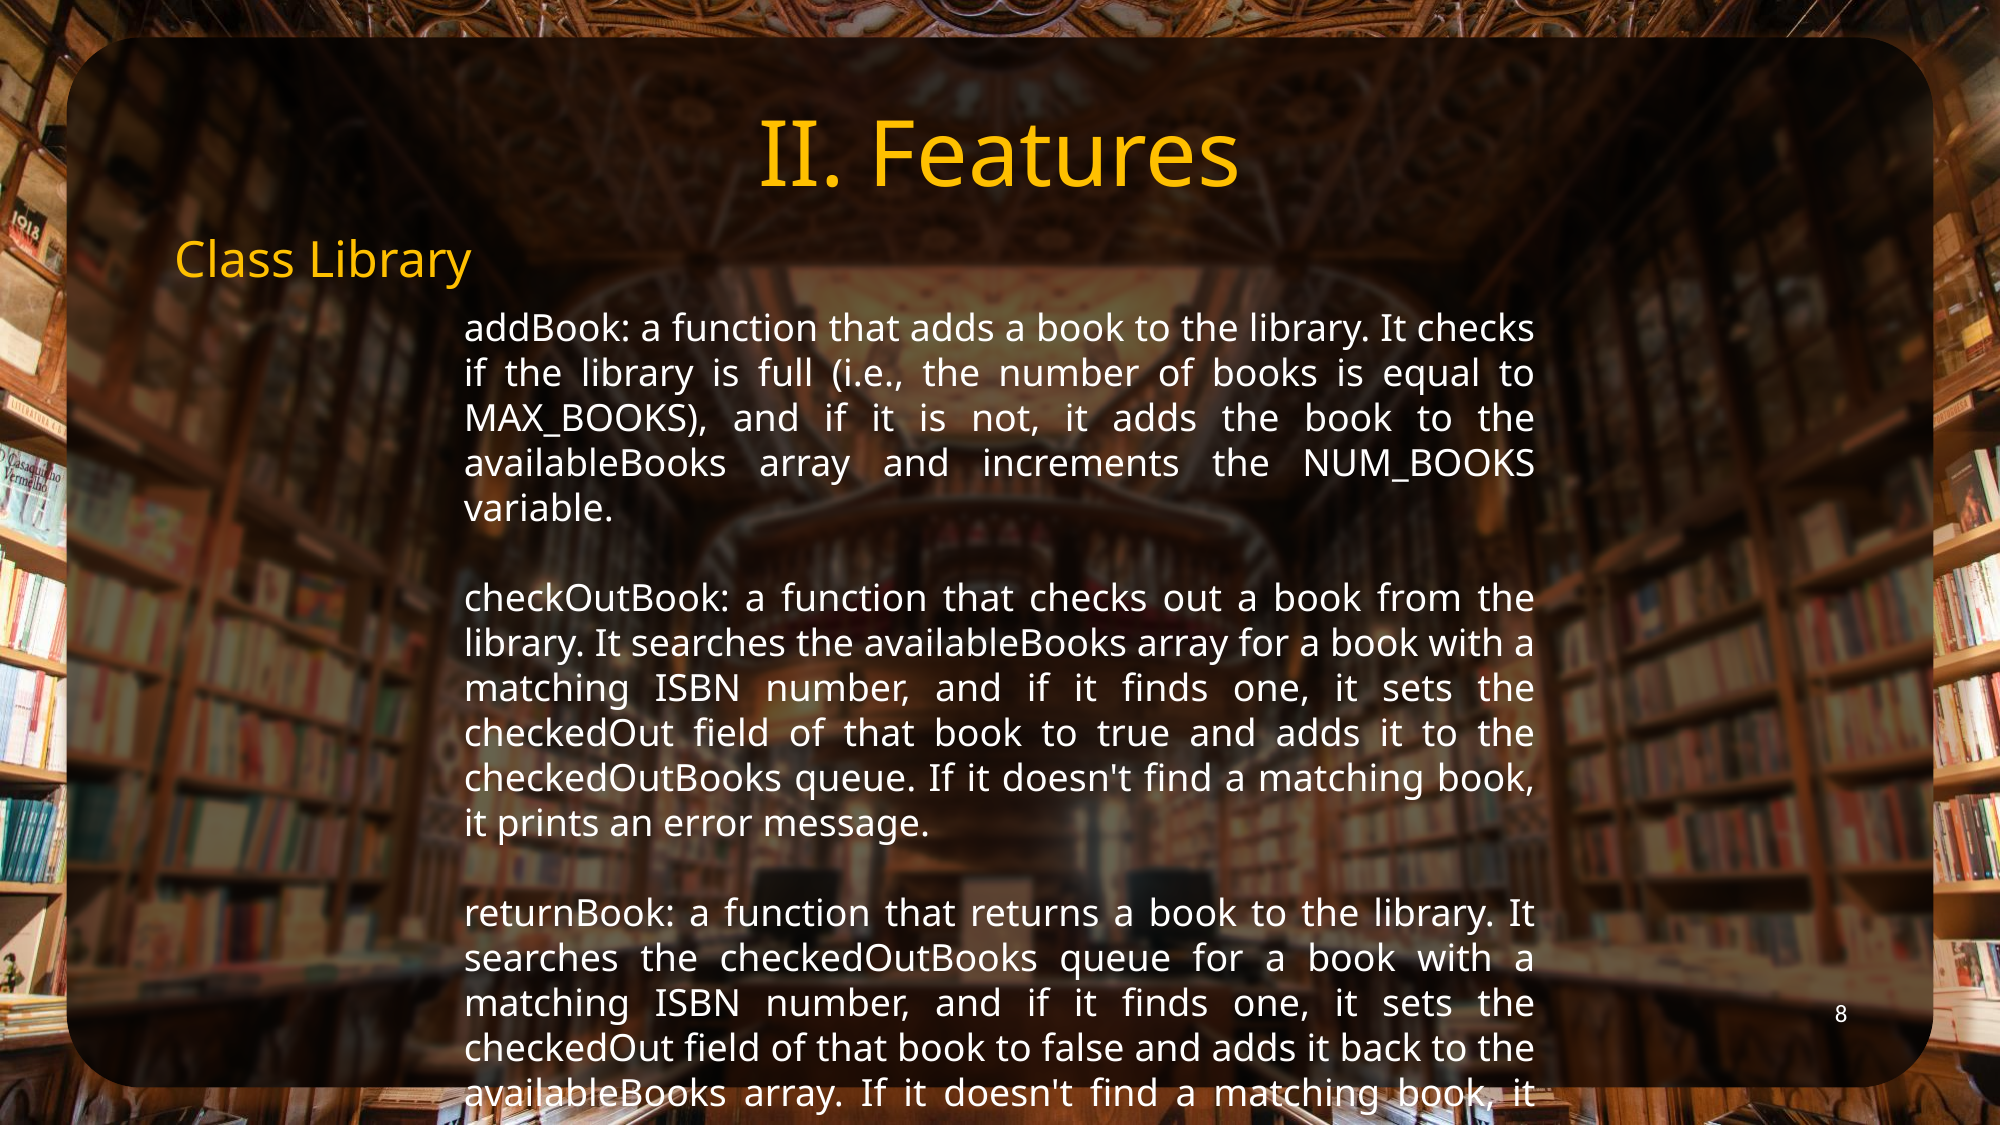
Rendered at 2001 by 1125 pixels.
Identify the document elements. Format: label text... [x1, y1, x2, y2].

text_box addBook: a function that adds a book to the library. It checks if the library is full (i.e., the number of books is equal to MAX_BOOKS), and if it is not, it adds the book to the availableBooks array and increments the NUM_BOOKS variable. checkOutBook: a function that checks out a book from the library. It searches the availableBooks array for a book with a matching ISBN number, and if it finds one, it sets the checkedOut field of that book to true and adds it to the checkedOutBooks queue. If it doesn't find a matching book, it prints an error message. returnBook: a function that returns a book to the library. It searches the checkedOutBooks queue for a book with a matching ISBN number, and if it finds one, it sets the checkedOut field of that book to false and adds it back to the availableBooks array. If it doesn't find a matching book, it prints an error message. [448, 296, 1551, 1125]
slide_number 8 [1551, 982, 1863, 1043]
text_box Class Library [160, 220, 488, 296]
text_box II. Features [743, 87, 1256, 212]
picture [66, 37, 1934, 1088]
picture [0, 0, 2000, 1125]
